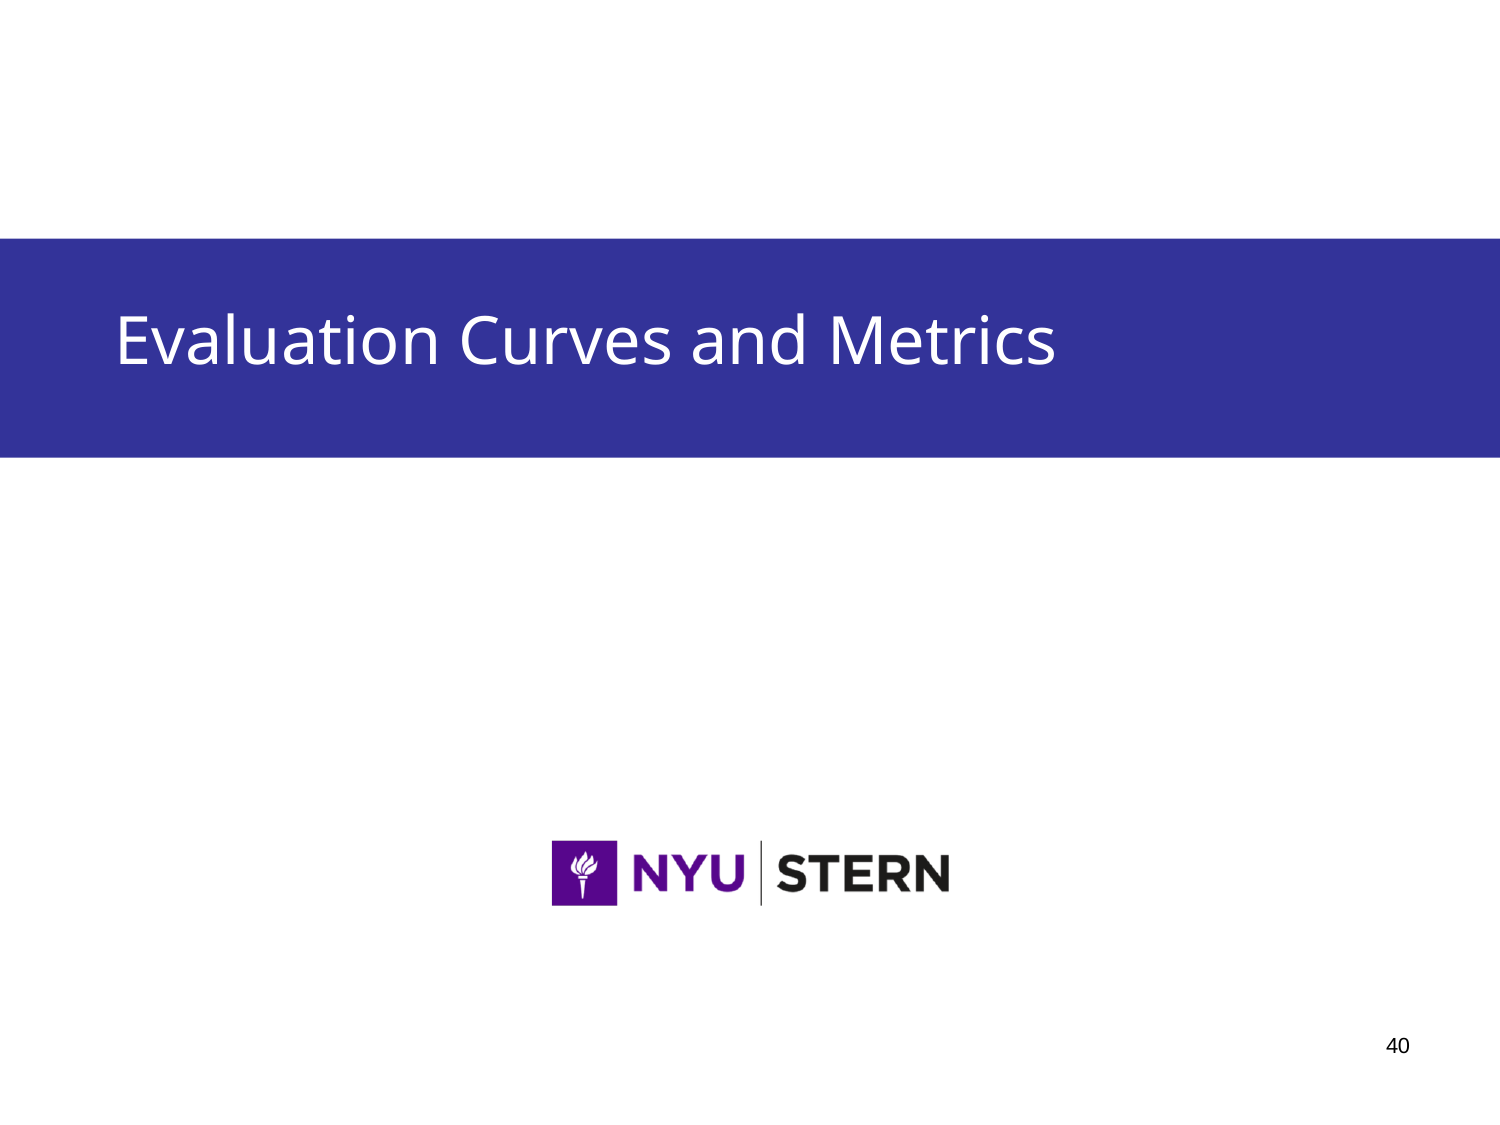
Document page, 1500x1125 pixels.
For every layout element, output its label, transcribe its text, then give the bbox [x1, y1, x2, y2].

list Evaluation Curves and Metrics [99, 290, 1165, 441]
picture [526, 747, 974, 999]
slide_number ‹#› [1074, 1024, 1425, 1103]
